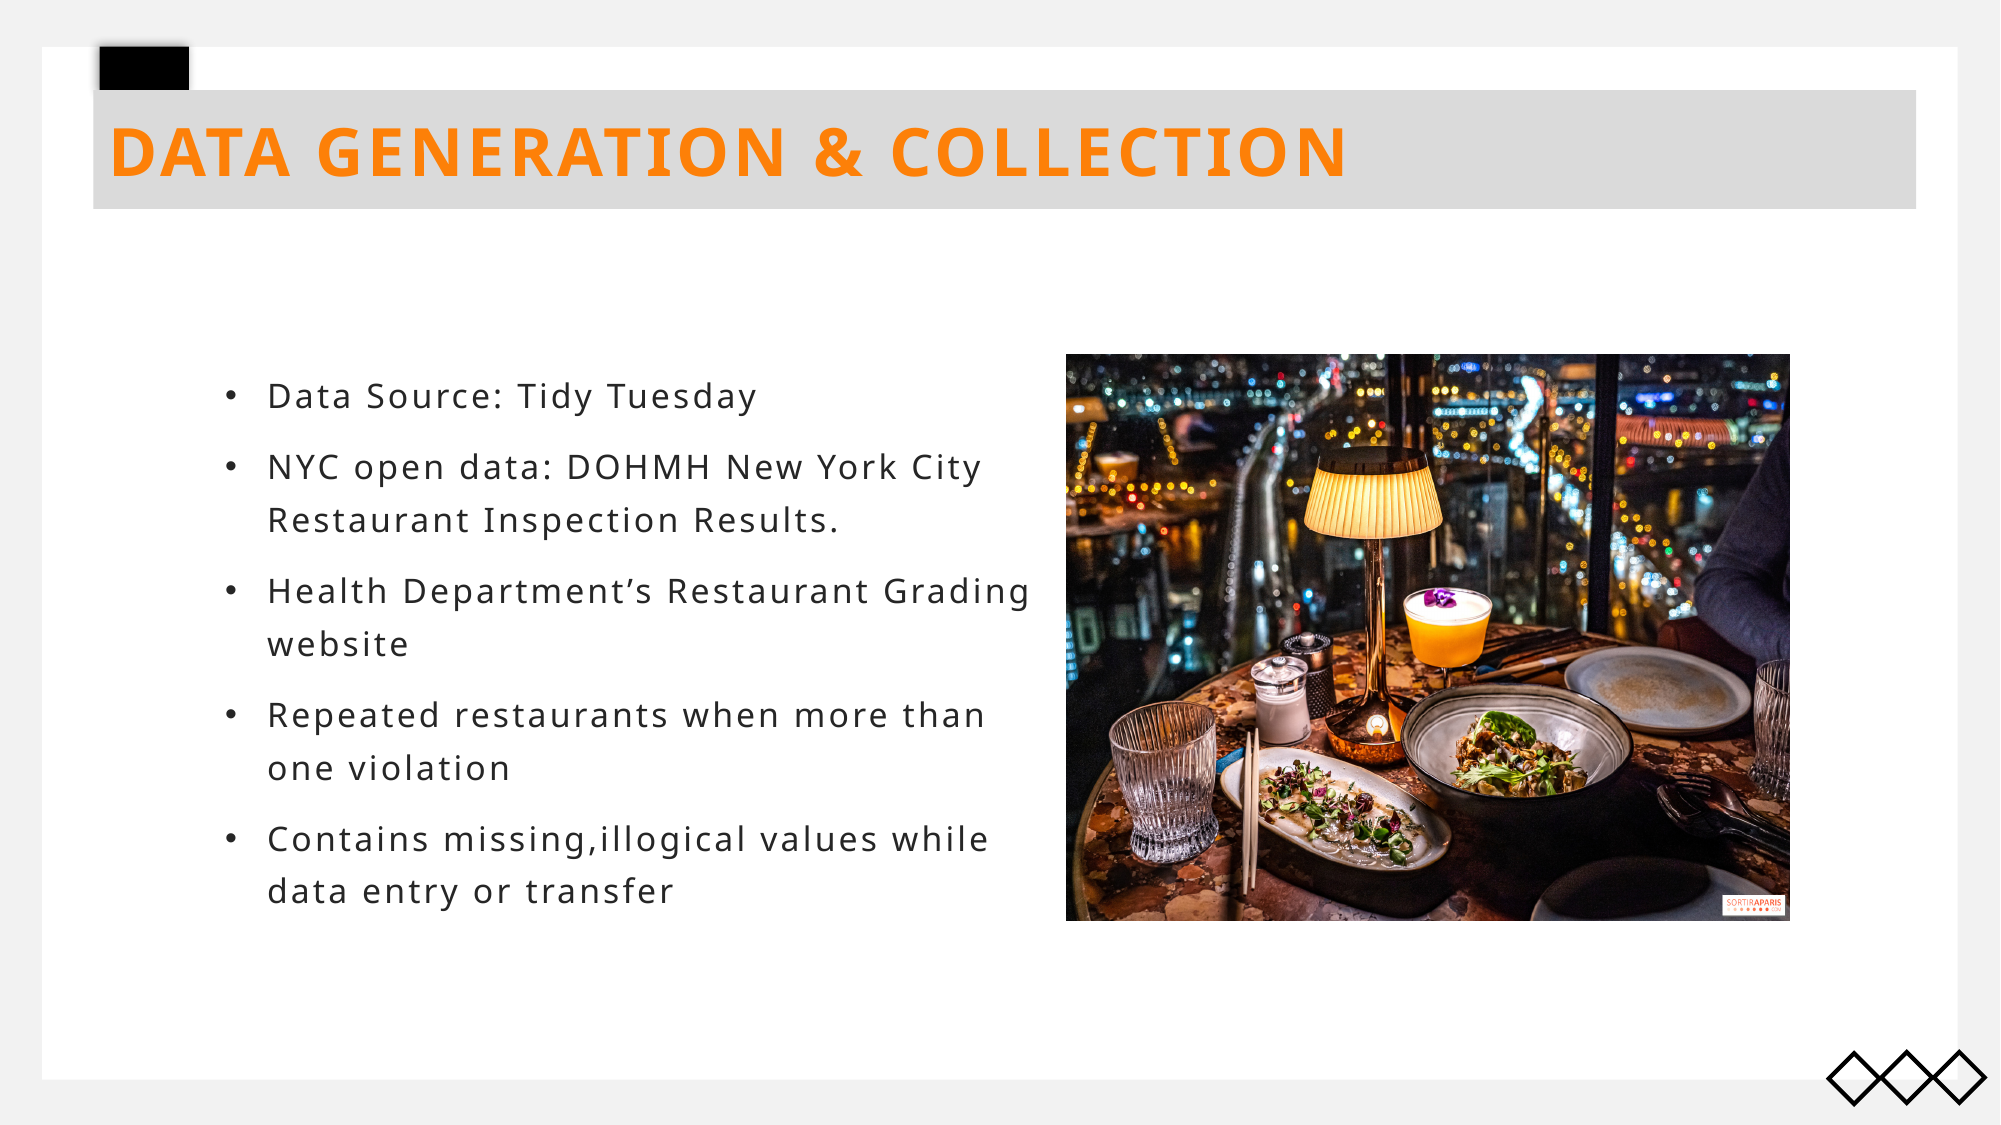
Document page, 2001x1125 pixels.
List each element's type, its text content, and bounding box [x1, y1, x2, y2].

list Data Source: Tidy Tuesday NYC open data: DOHMH New York City Restaurant Inspection Results. Health Department’s Restaurant Grading website Repeated restaurants when more than one violation Contains missing,illogical values while data entry or transfer [210, 354, 1065, 921]
picture [1065, 354, 1790, 921]
title DATA GENERATION & COLLECTION [93, 90, 1917, 209]
